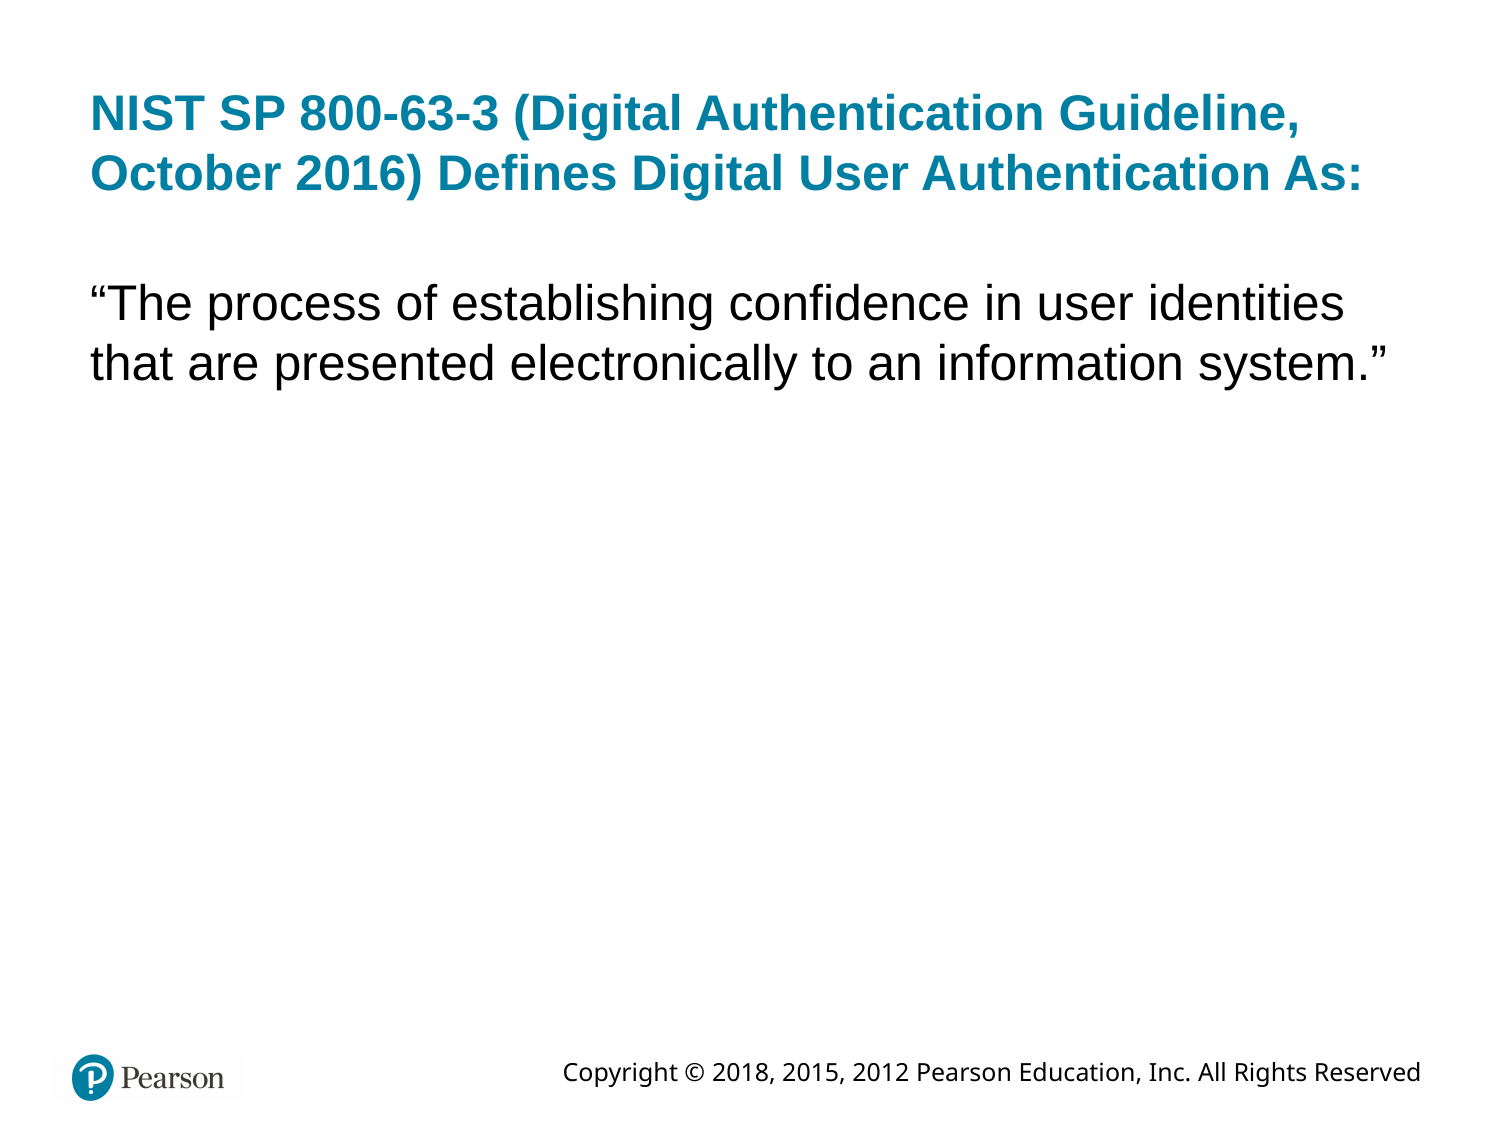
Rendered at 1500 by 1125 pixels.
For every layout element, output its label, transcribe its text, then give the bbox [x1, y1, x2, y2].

title N I S T S P 800-63-3 (Digital Authentication Guideline, October 2016) Defines Digital User Authentication As: [75, 35, 1425, 216]
picture [51, 1053, 245, 1102]
list “The process of establishing confidence in user identities that are presented electronically to an information system.” [75, 255, 1425, 1008]
